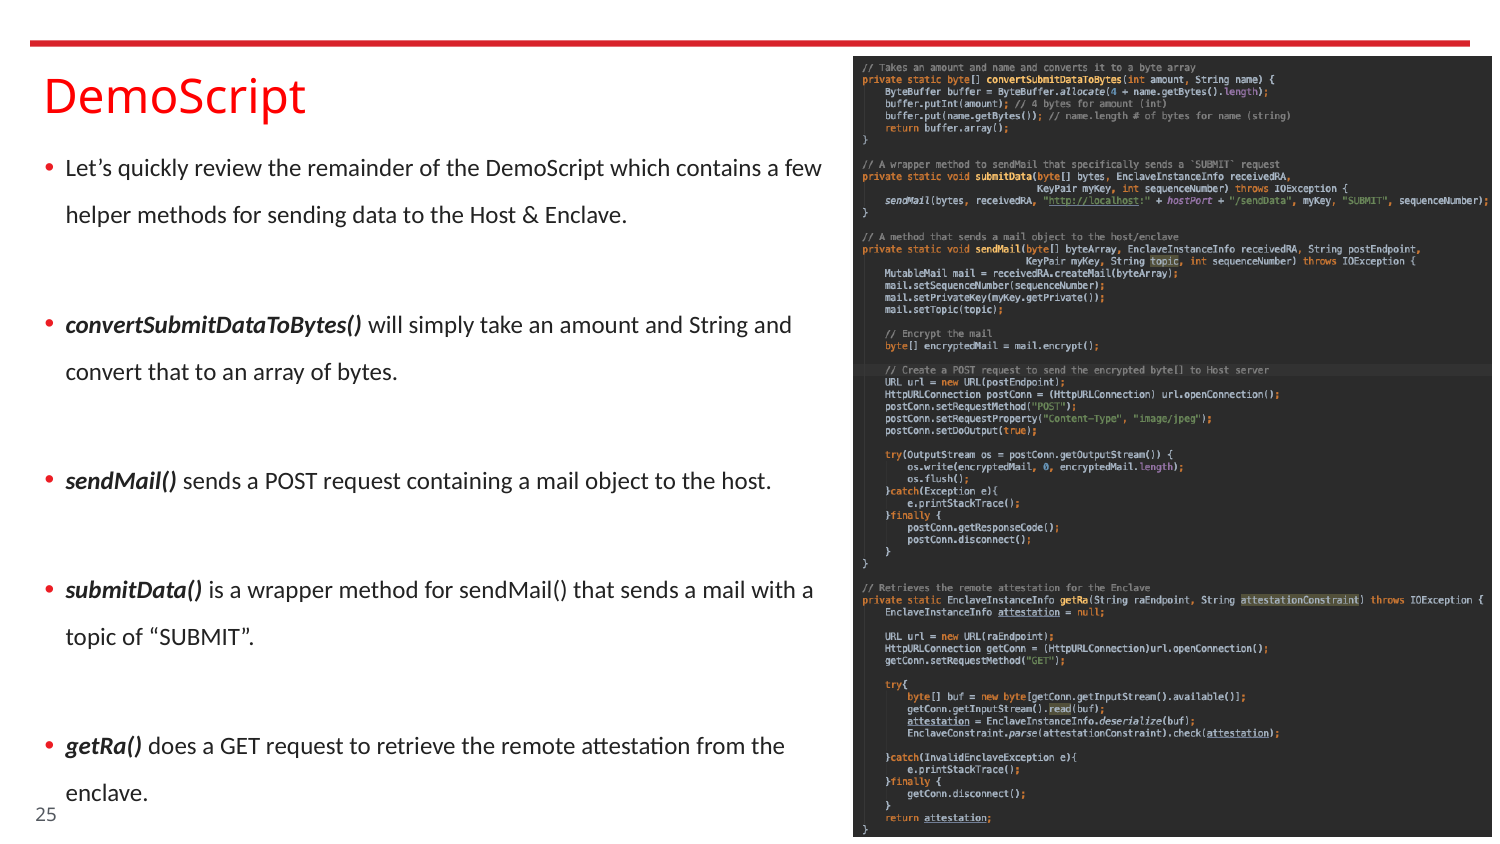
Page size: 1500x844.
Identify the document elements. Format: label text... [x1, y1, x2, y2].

title DemoScript [28, 57, 853, 191]
list Let’s quickly review the remainder of the DemoScript which contains a few helper methods for sending data to the Host & Enclave. convertSubmitDataToBytes() will simply take an amount and String and convert that to an array of bytes. sendMail() sends a POST request containing a mail object to the host. submitData() is a wrapper method for sendMail() that sends a mail with a topic of “SUBMIT”. getRa() does a GET request to retrieve the remote attestation from the enclave. [28, 127, 846, 844]
picture [853, 56, 1492, 837]
